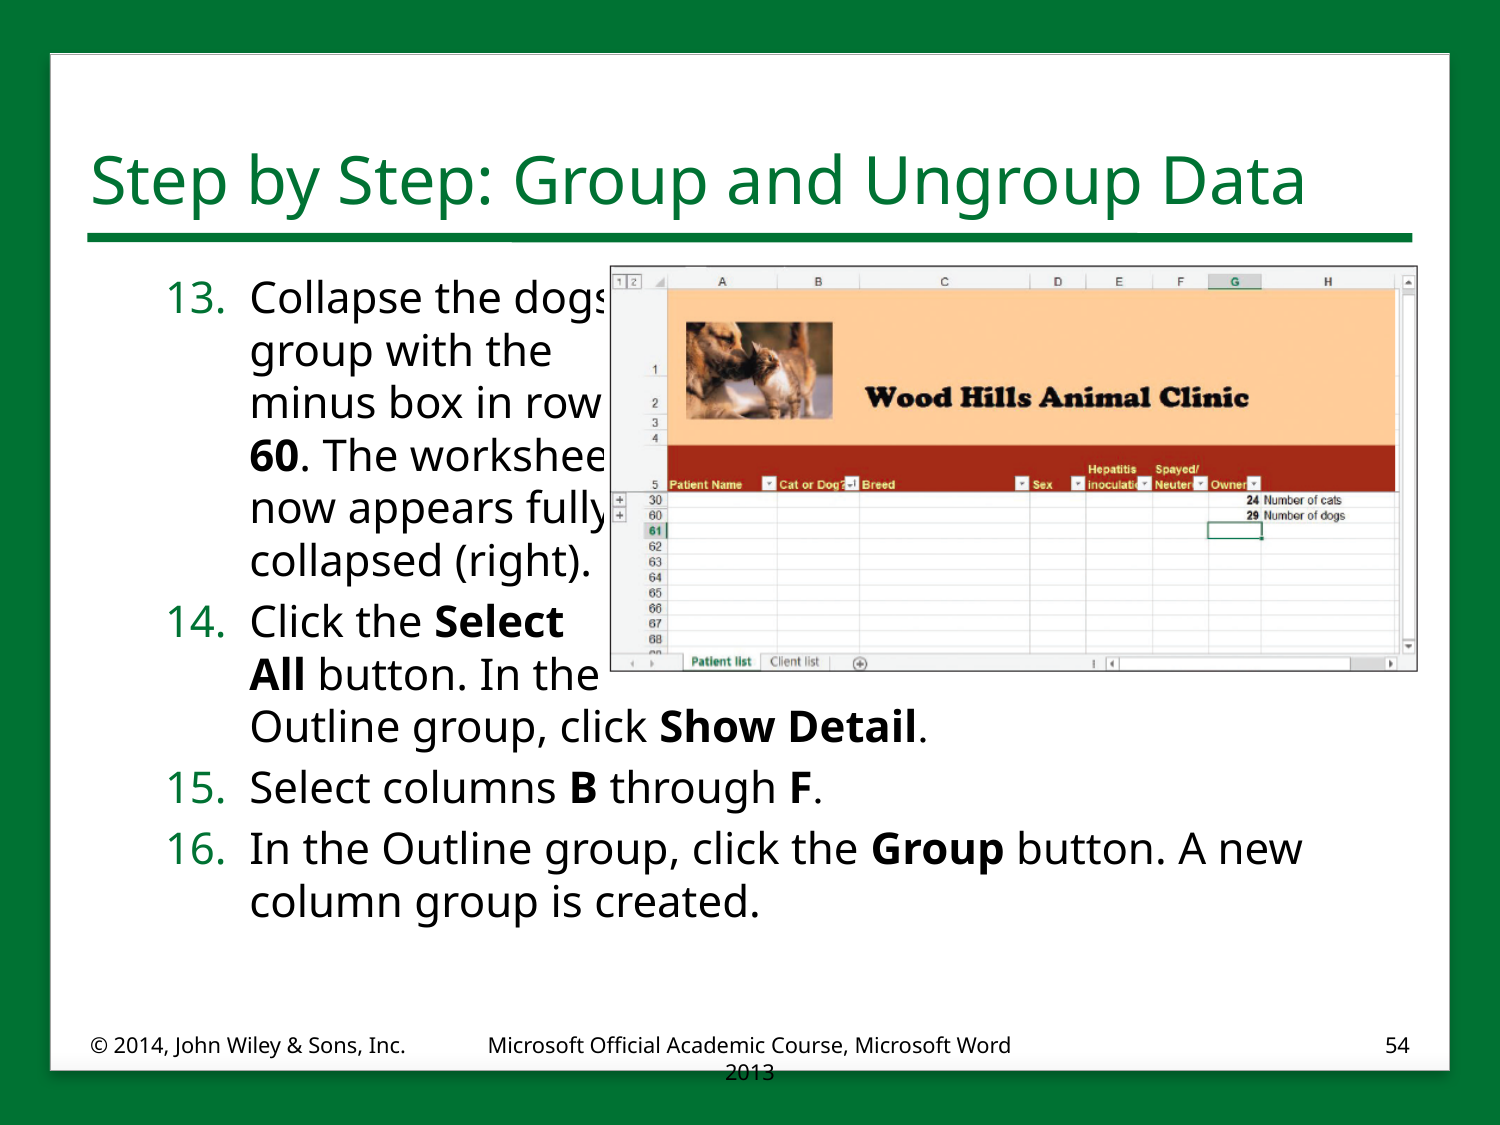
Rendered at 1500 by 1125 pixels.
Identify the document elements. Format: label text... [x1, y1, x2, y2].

slide_number © 2014, John Wiley & Sons, Inc. [74, 1024, 426, 1103]
title Step by Step: Group and Ungroup Data [74, 74, 1426, 226]
footer Microsoft Official Academic Course, Microsoft Word 2013 [449, 1024, 1051, 1103]
slide_number 54 [1074, 1024, 1426, 1103]
list Collapse the dogs group with the minus box in row 60. The worksheet now appears fully collapsed (right). Click the Select All button. In the Outline group, click Show Detail. Select columns B through F. In the Outline group, click the Group button. A new column group is created. [75, 262, 1425, 1063]
picture [604, 262, 1426, 679]
